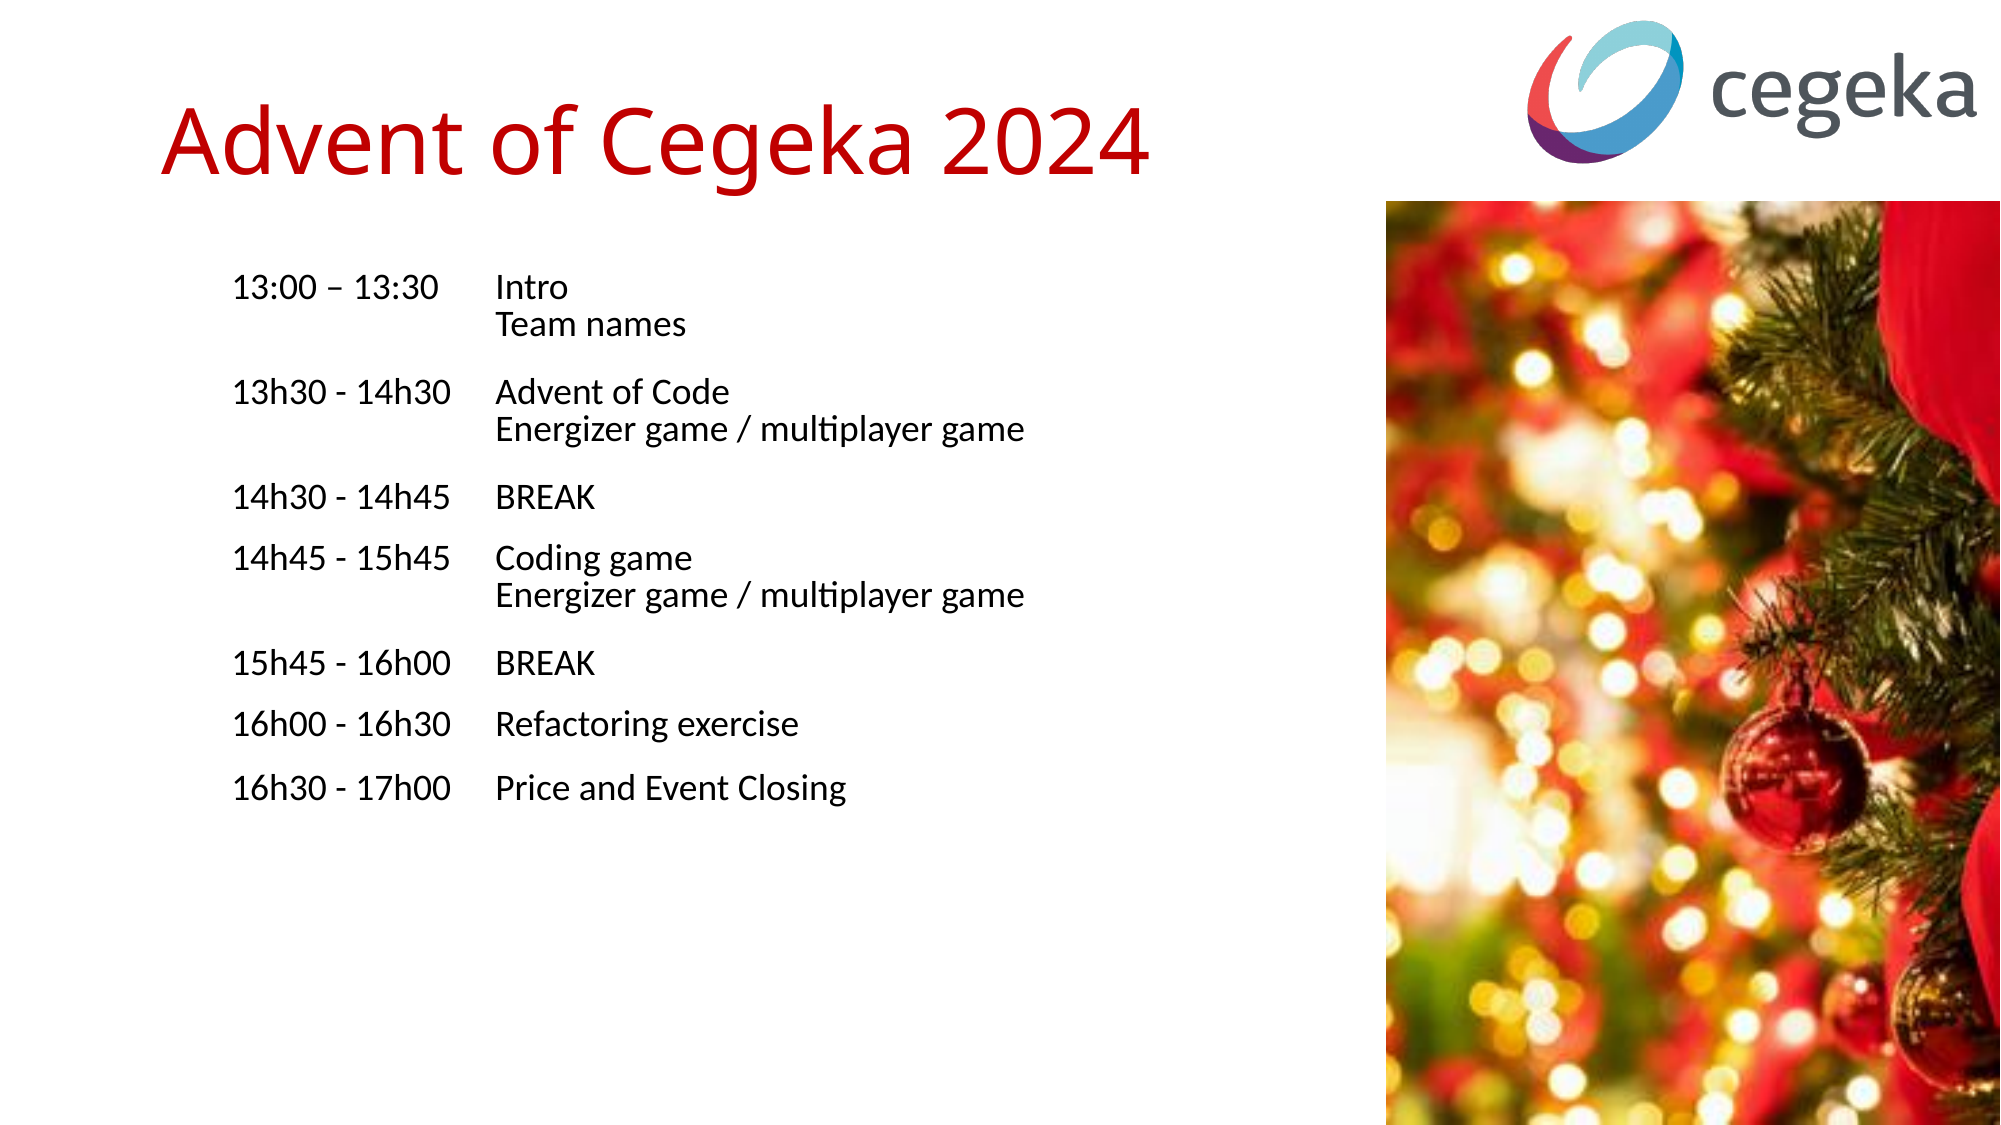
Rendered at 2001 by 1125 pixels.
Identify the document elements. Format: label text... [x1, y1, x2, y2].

picture [1504, 0, 2000, 178]
table_cell Coding game Energizer game / multiplayer game [481, 535, 1326, 639]
table_header 13:00 – 13:30 [217, 264, 480, 368]
table_cell BREAK [481, 640, 1326, 699]
table_cell 16h30 - 17h00 [217, 766, 480, 825]
table_header Intro Team names [481, 264, 1326, 368]
table_cell 15h45 - 16h00 [217, 640, 480, 699]
table_cell 16h00 - 16h30 [217, 701, 480, 764]
text_box Advent of Cegeka 2024 [146, 75, 1587, 200]
table_cell 14h45 - 15h45 [217, 535, 480, 639]
table_cell Refactoring exercise [481, 701, 1326, 764]
table_cell Advent of Code Energizer game / multiplayer game [481, 369, 1326, 473]
table_cell BREAK [481, 474, 1326, 534]
table_cell Price and Event Closing [481, 766, 1326, 825]
table_cell 14h30 - 14h45 [217, 474, 480, 534]
picture [1386, 201, 2000, 1125]
table_cell 13h30 - 14h30 [217, 369, 480, 473]
